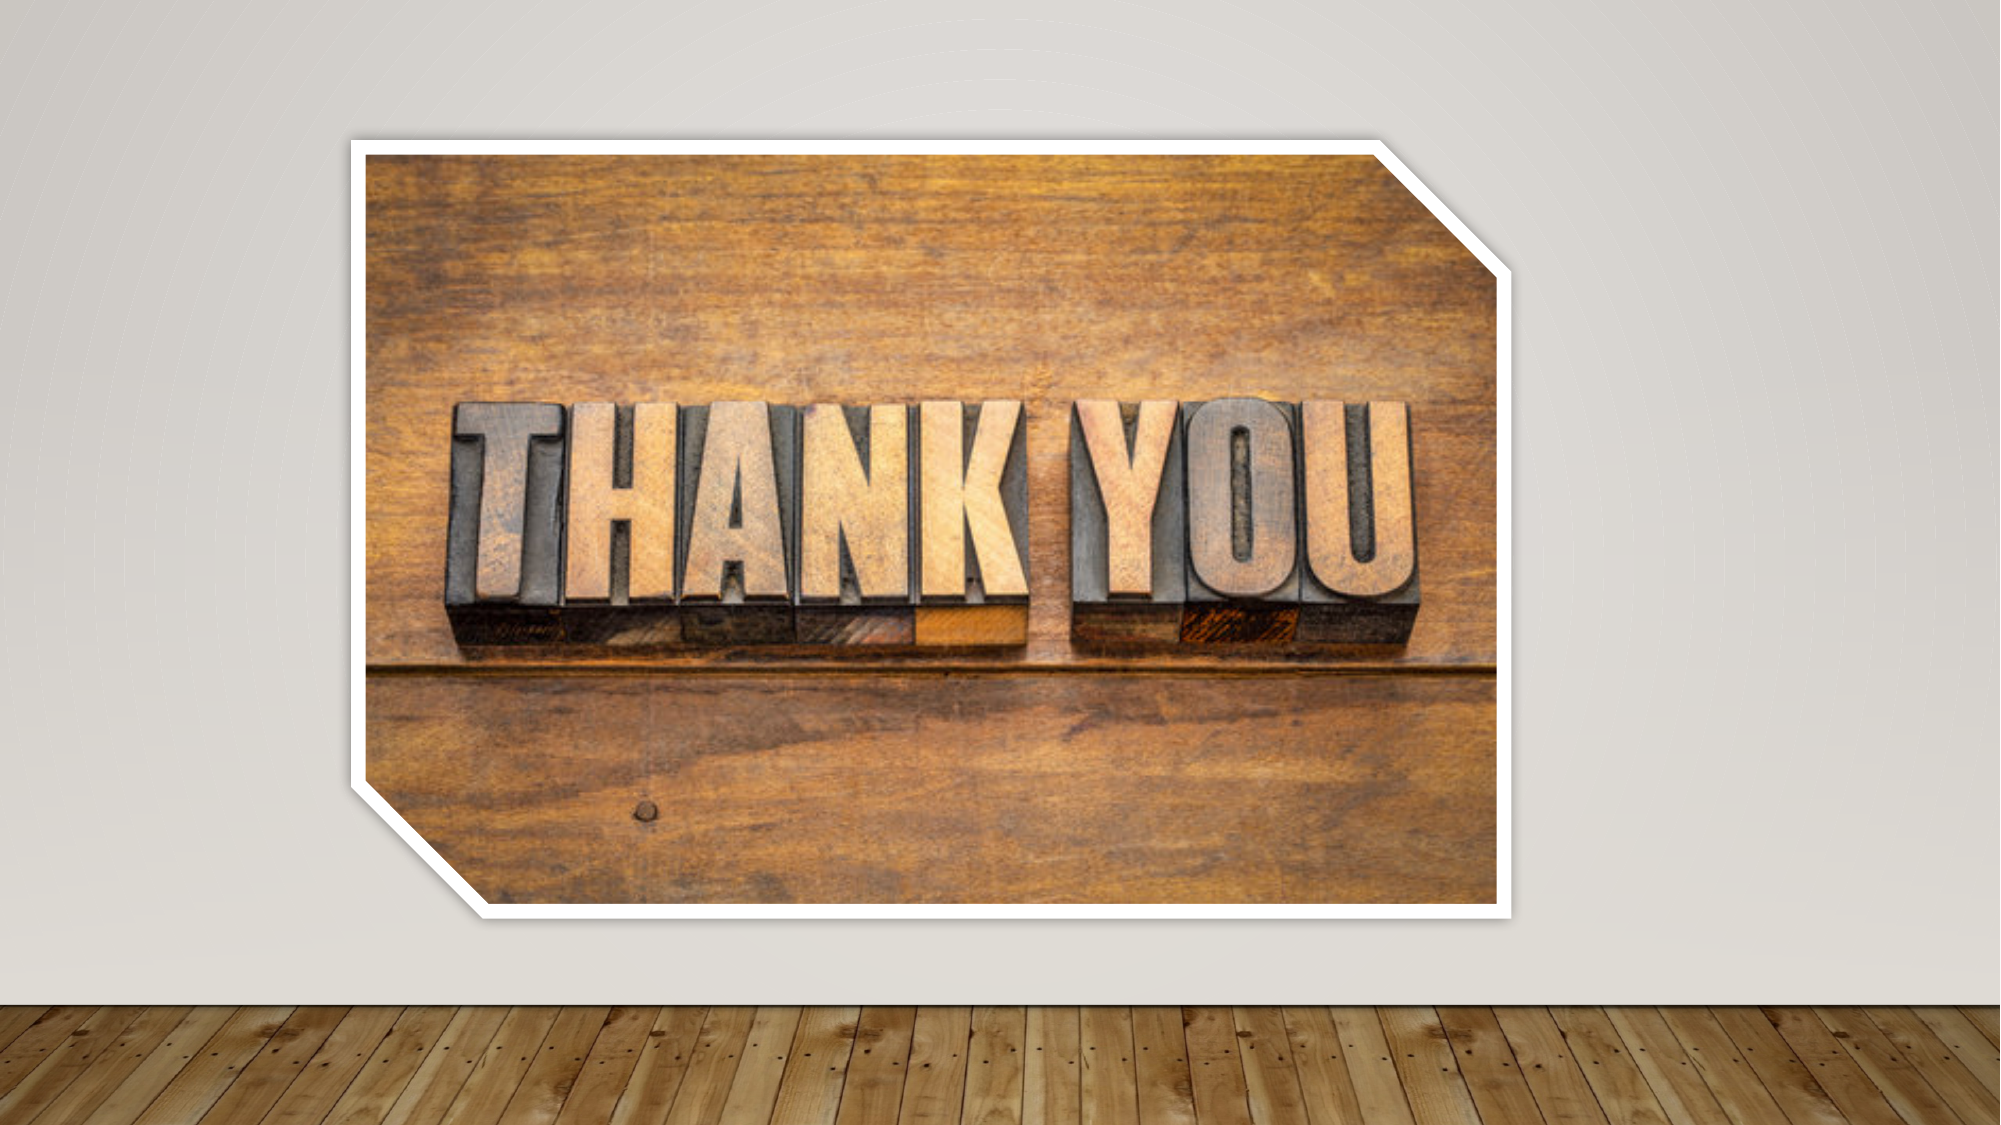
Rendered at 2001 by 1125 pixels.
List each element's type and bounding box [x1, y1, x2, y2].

picture [0, 1005, 2000, 1125]
picture [358, 147, 1505, 912]
